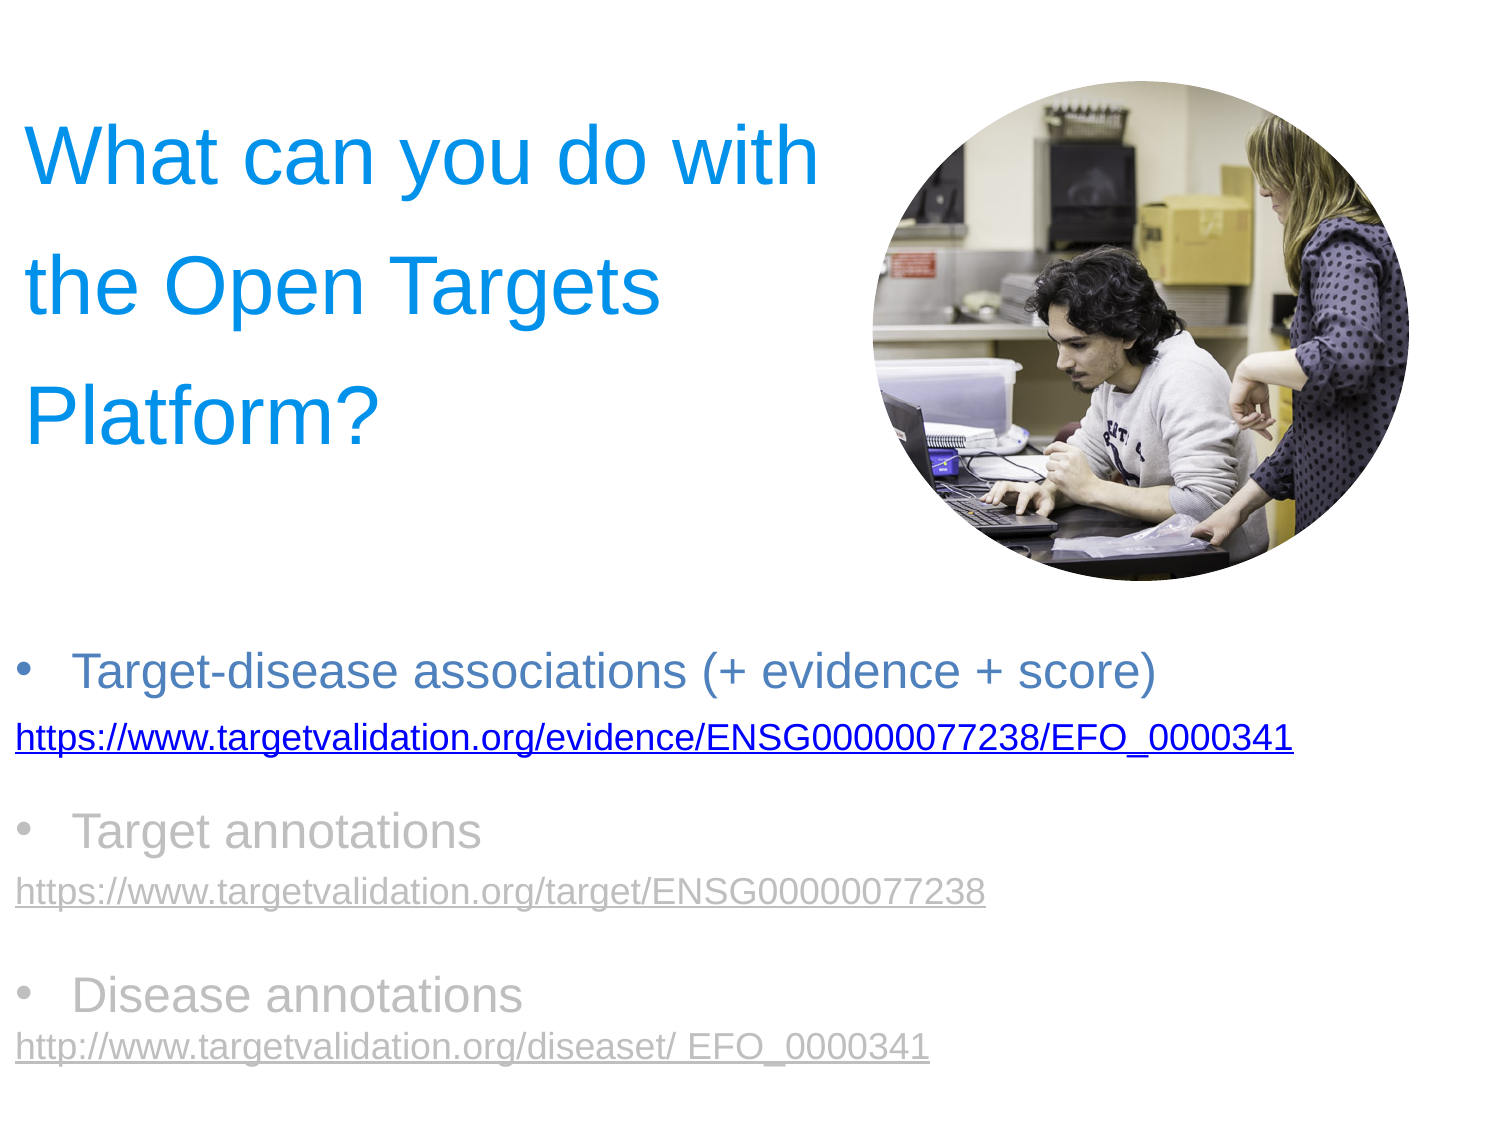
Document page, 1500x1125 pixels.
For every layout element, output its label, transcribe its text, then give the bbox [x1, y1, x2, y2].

text_box Disease annotations [0, 956, 602, 1014]
text_box https://www.targetvalidation.org/target/ENSG00000077238 [0, 859, 1024, 956]
text_box Target-disease associations (+ evidence + score) [0, 630, 1218, 705]
text_box http://www.targetvalidation.org/diseaset/ EFO_0000341 [0, 1014, 978, 1111]
text_box https://www.targetvalidation.org/evidence/ENSG00000077238/EFO_0000341 [0, 705, 1365, 802]
text_box Target annotations [0, 802, 925, 859]
text_box What can you do with the Open Targets Platform? [9, 63, 925, 252]
picture [872, 80, 1410, 582]
